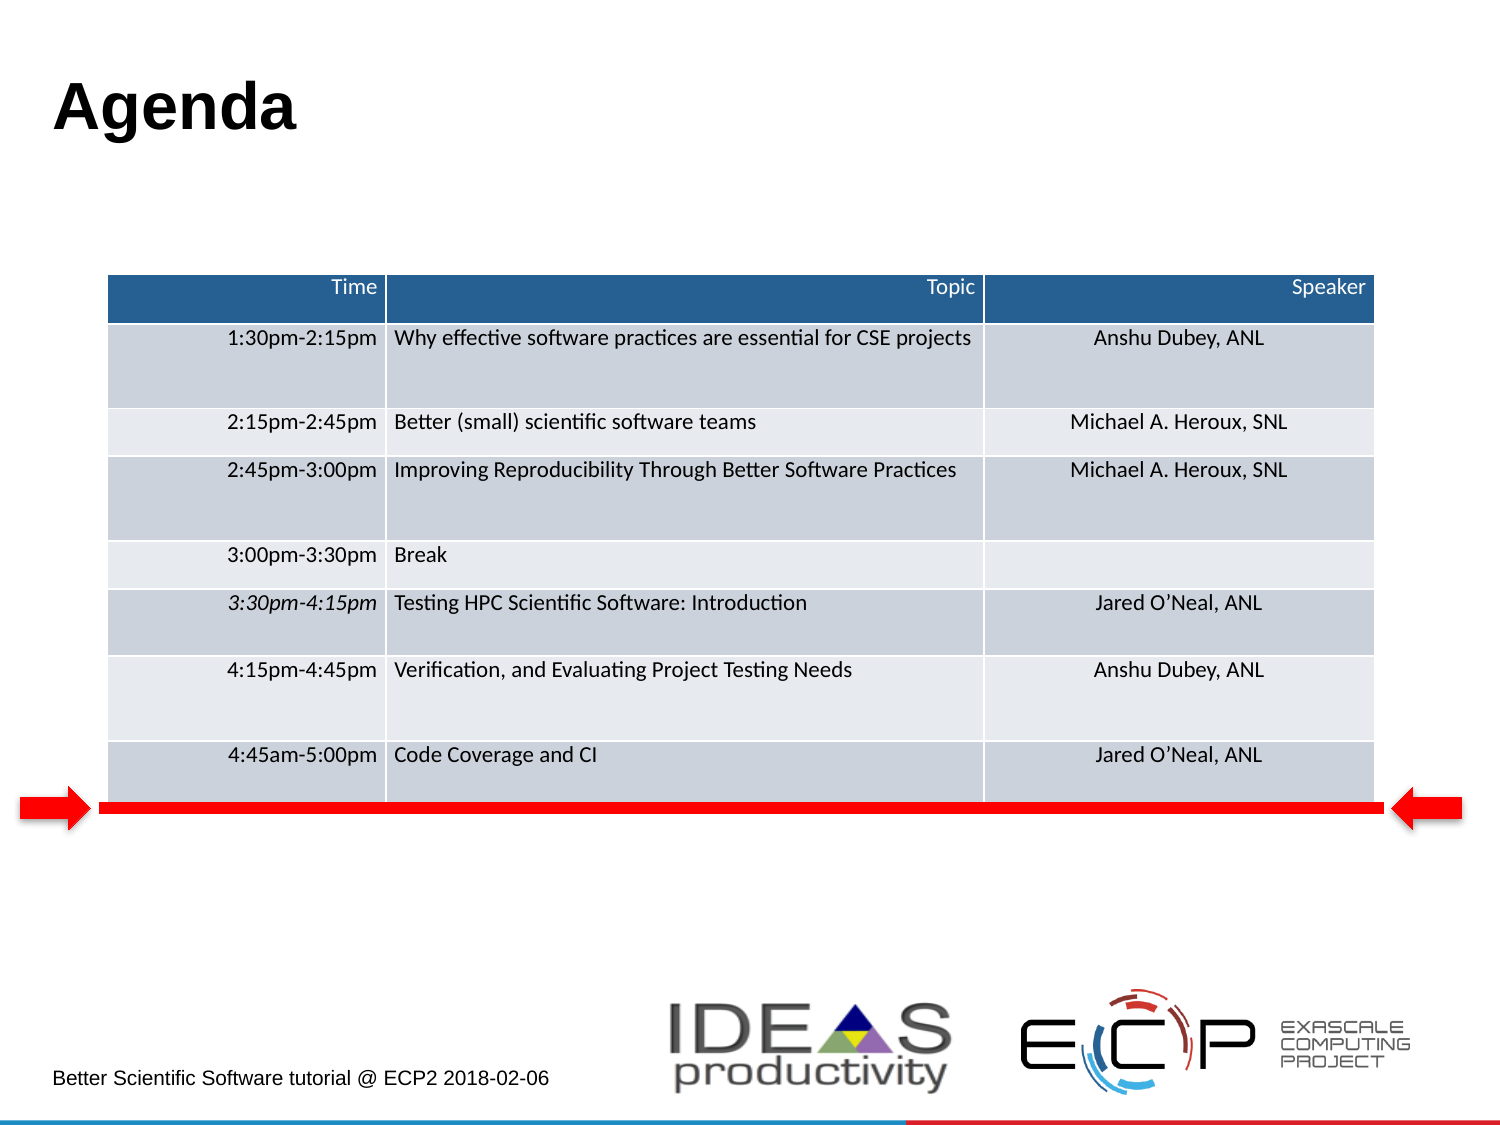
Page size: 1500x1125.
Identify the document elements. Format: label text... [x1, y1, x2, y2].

table_cell [985, 542, 1374, 588]
table_cell 2:45pm-3:00pm [108, 457, 385, 540]
table_cell Better (small) scientific software teams [387, 409, 983, 455]
table_cell Why effective software practices are essential for CSE projects [387, 325, 983, 408]
table_cell Testing HPC Scientific Software: Introduction [387, 590, 983, 655]
table_header Topic [387, 275, 983, 323]
table_cell 3:30pm-4:15pm [108, 590, 385, 655]
table_cell Code Coverage and CI [387, 742, 983, 786]
picture [1021, 989, 1410, 1095]
table_cell 3:00pm-3:30pm [108, 542, 385, 588]
table_cell Michael A. Heroux, SNL [985, 409, 1374, 455]
table_cell Jared O’Neal, ANL [985, 590, 1374, 655]
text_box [20, 786, 1462, 830]
table_cell Break [387, 542, 983, 588]
table_cell Jared O’Neal, ANL [985, 742, 1374, 786]
table_cell 2:15pm-2:45pm [108, 409, 385, 455]
table_cell Anshu Dubey, ANL [985, 325, 1374, 408]
table_cell Improving Reproducibility Through Better Software Practices [387, 457, 983, 540]
title Agenda [44, 66, 1446, 152]
table_cell 1:30pm-2:15pm [108, 325, 385, 408]
table_cell Anshu Dubey, ANL [985, 657, 1374, 740]
picture [658, 995, 962, 1101]
table_header Speaker [985, 275, 1374, 323]
table_cell Verification, and Evaluating Project Testing Needs [387, 657, 983, 740]
table_cell 4:15pm-4:45pm [108, 657, 385, 740]
table_cell 4:45am-5:00pm [108, 742, 385, 786]
table_header Time [108, 275, 385, 323]
table_cell Michael A. Heroux, SNL [985, 457, 1374, 540]
